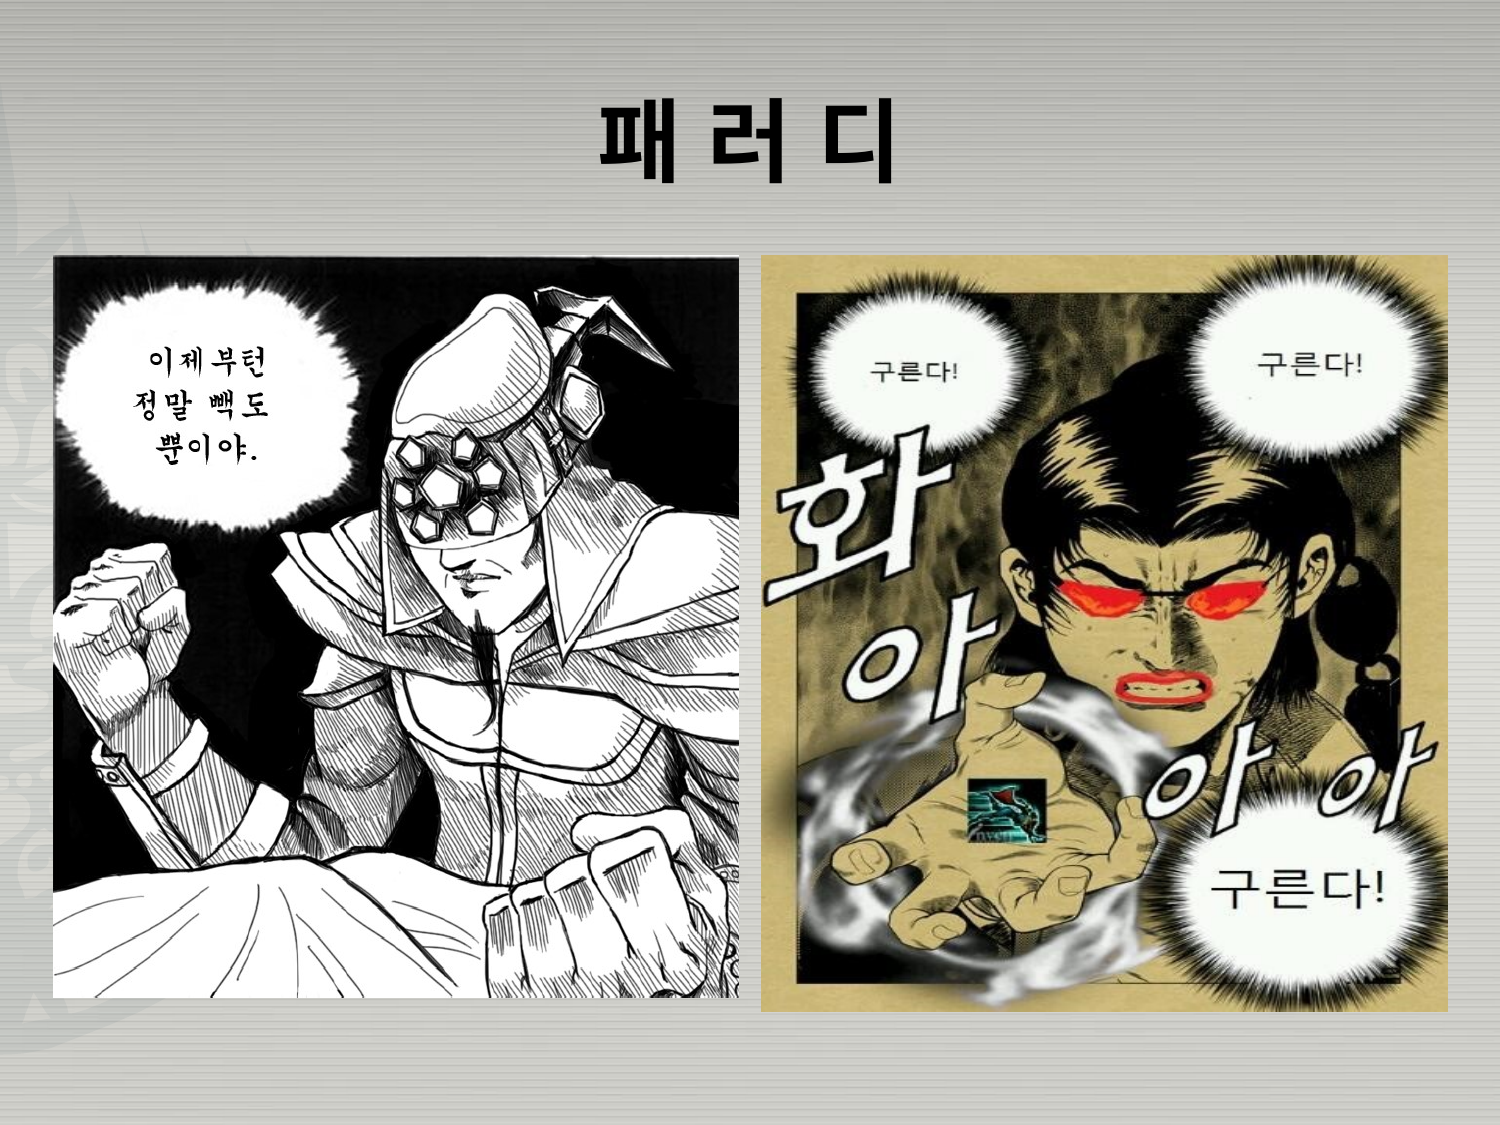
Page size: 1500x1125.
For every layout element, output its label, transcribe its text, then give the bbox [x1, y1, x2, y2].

title 패 러 디 [75, 45, 1425, 233]
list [52, 255, 739, 998]
picture [761, 255, 1448, 1012]
